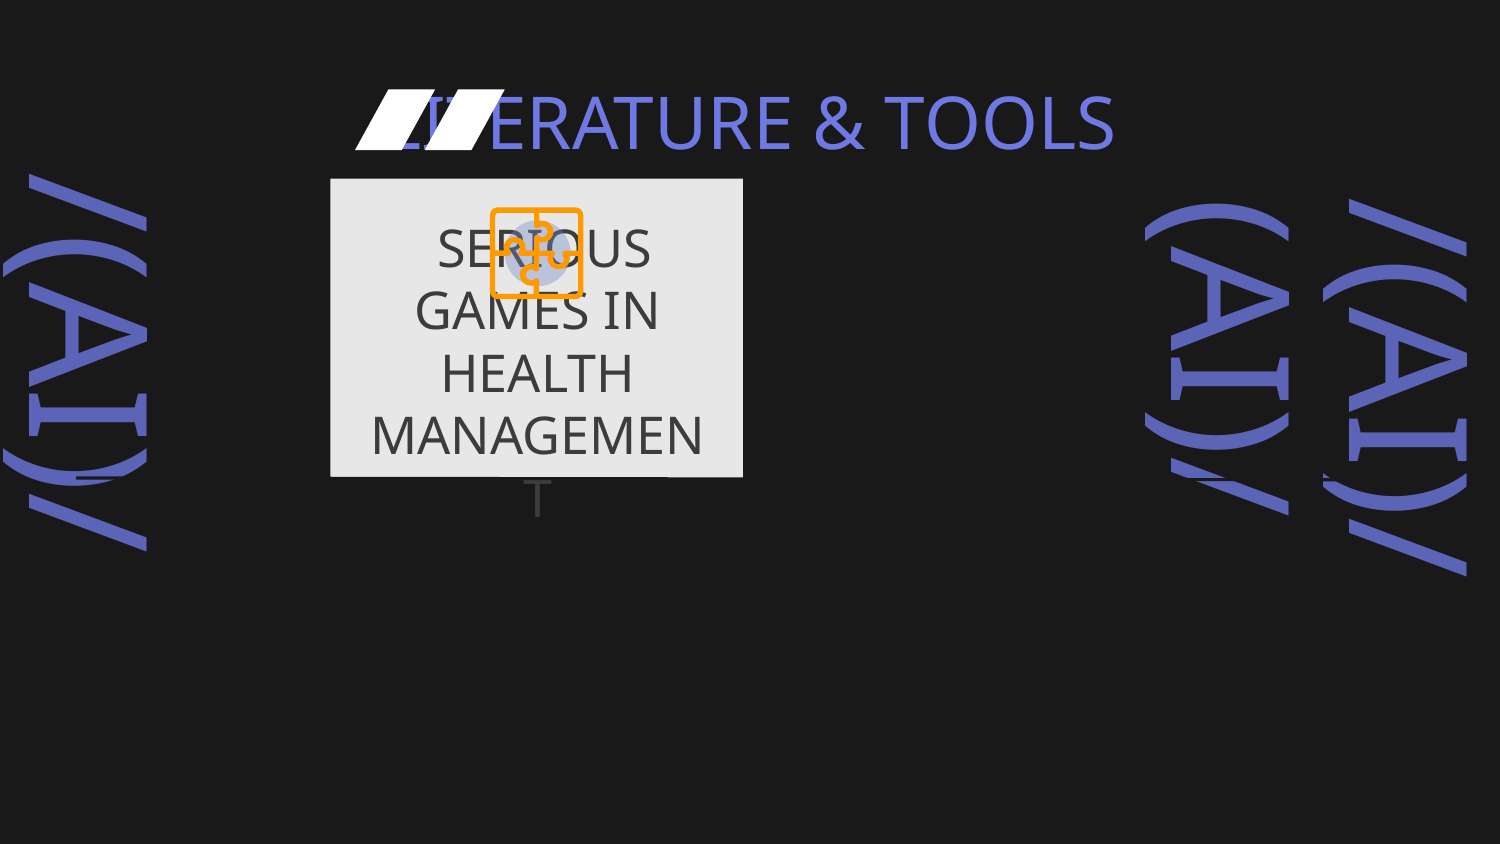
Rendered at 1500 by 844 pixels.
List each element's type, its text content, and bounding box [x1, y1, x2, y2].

text_box [504, 243, 533, 283]
title SERIOUS GAMES IN HEALTH MANAGEMENT [348, 328, 727, 415]
text_box [540, 222, 571, 264]
text_box [508, 220, 547, 250]
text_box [75, 477, 1425, 481]
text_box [354, 89, 506, 151]
text_box [330, 178, 743, 476]
text_box [489, 207, 584, 300]
title LITERATURE & TOOLS [118, 72, 1382, 167]
text_box [526, 256, 569, 287]
